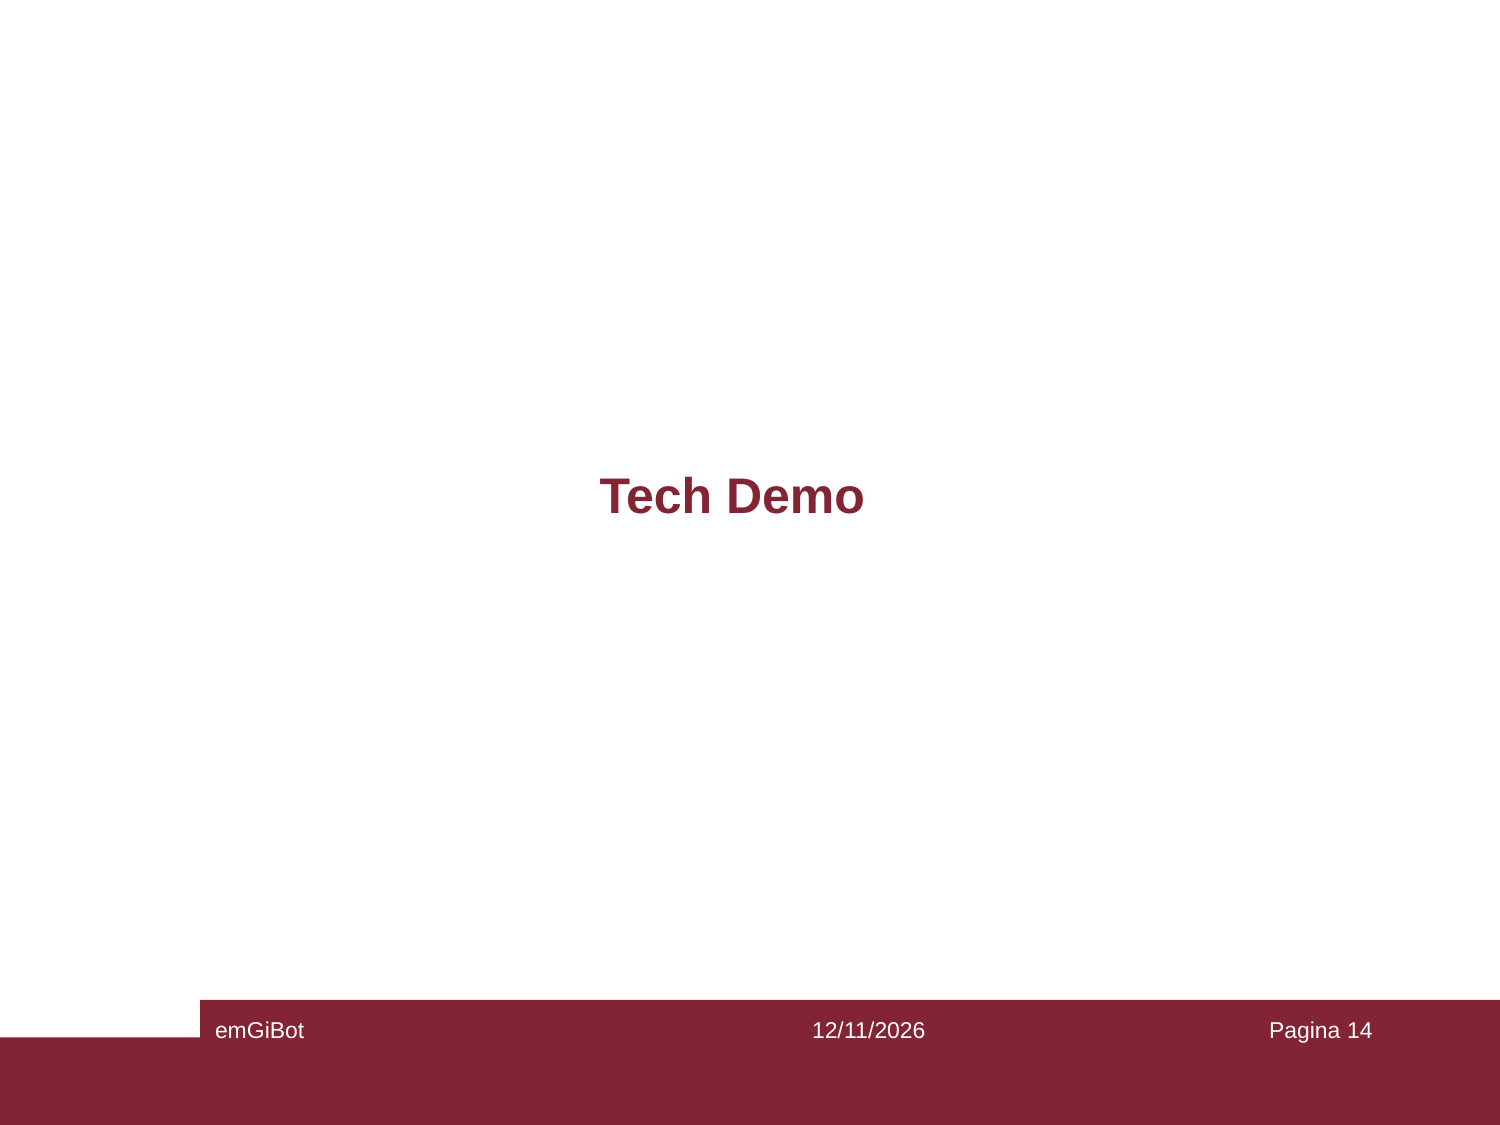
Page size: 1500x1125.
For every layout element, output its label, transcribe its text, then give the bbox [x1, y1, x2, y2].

slide_number Pagina 14 [1074, 1008, 1388, 1084]
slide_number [712, 1008, 1025, 1084]
title Tech Demo [584, 456, 1500, 539]
footer emGiBot [200, 1008, 675, 1084]
